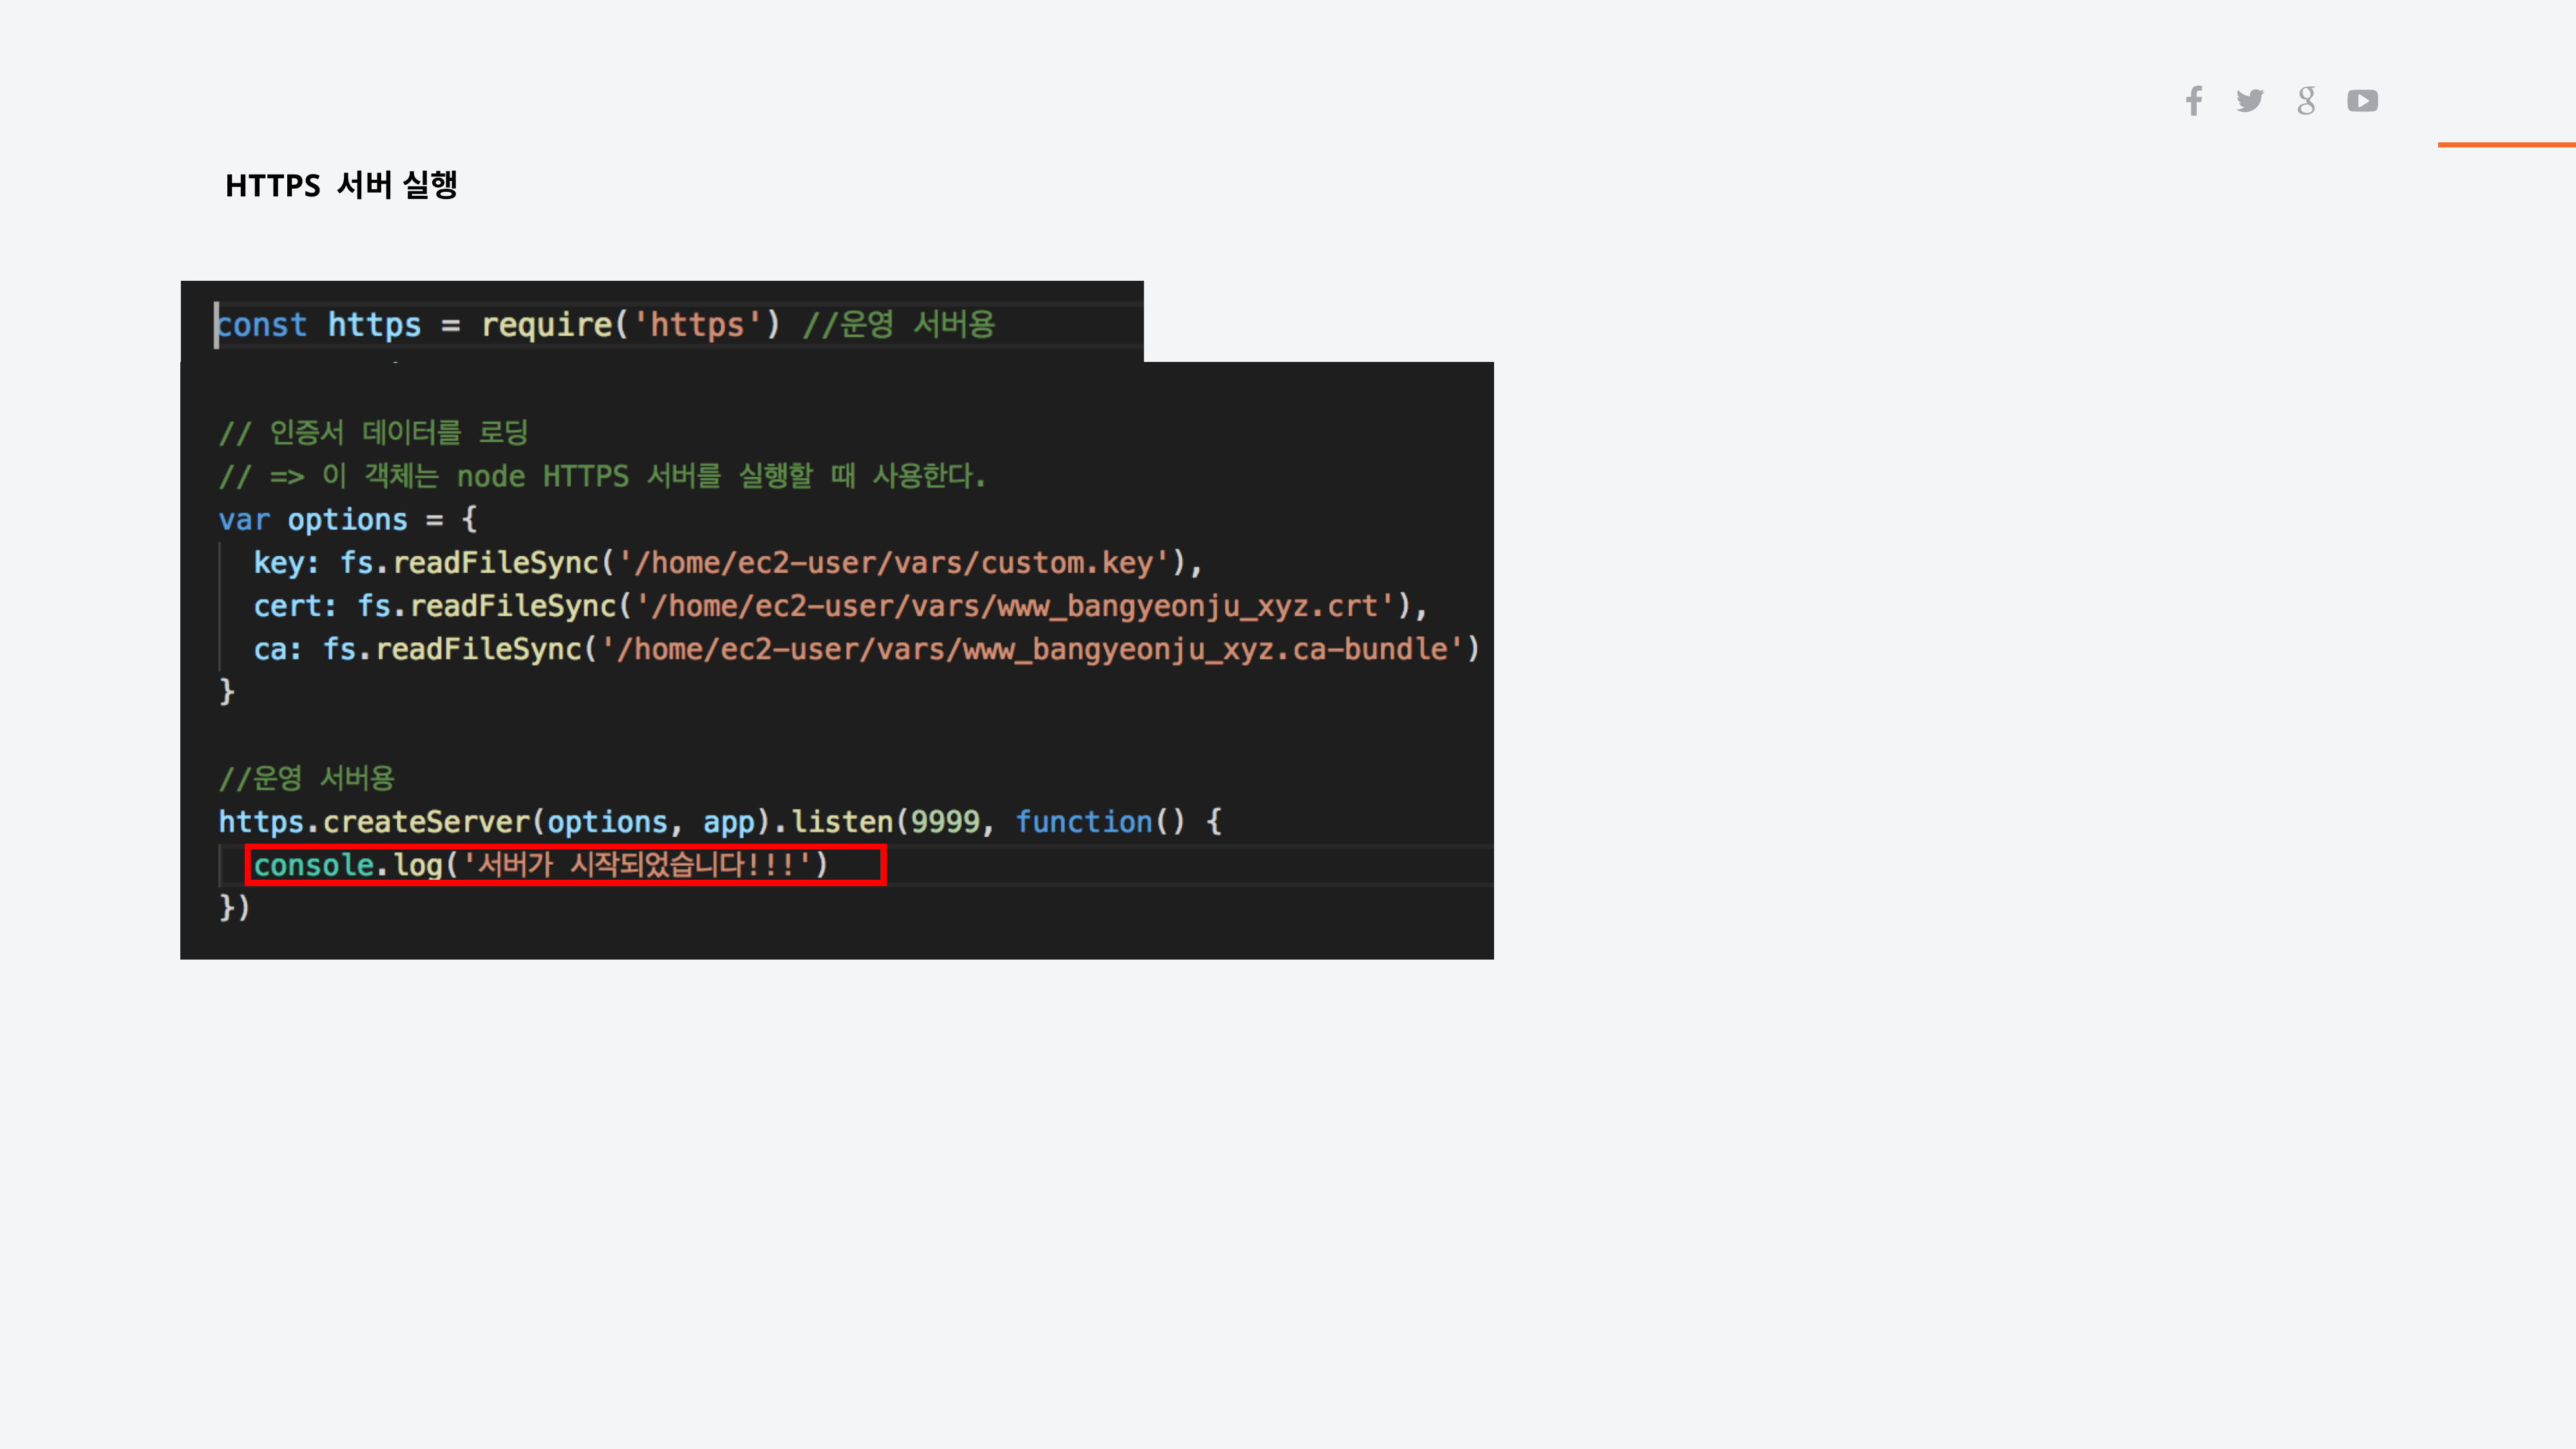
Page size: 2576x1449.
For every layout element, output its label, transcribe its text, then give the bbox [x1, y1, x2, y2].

text_box HTTPS 서버 실행 [220, 162, 837, 207]
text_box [180, 280, 1494, 960]
